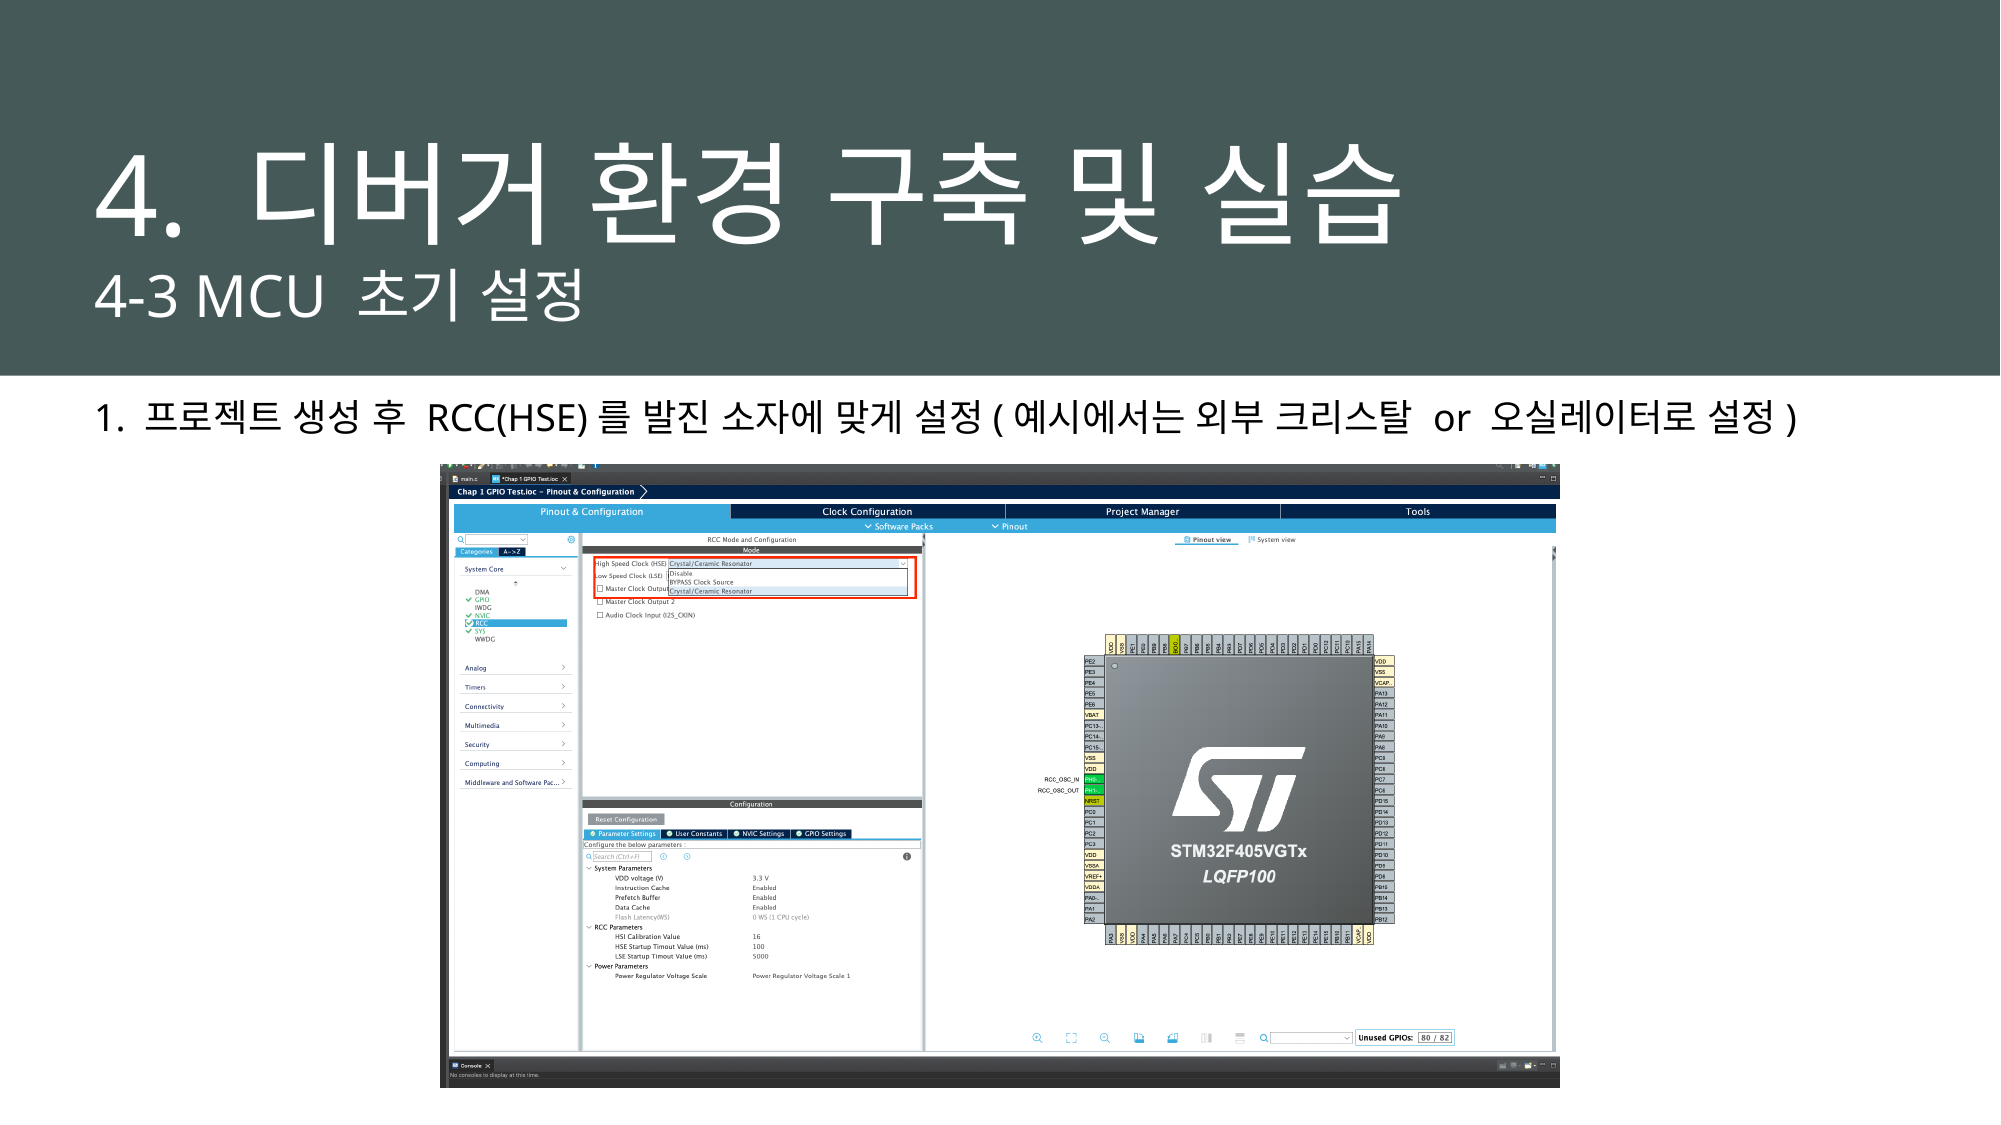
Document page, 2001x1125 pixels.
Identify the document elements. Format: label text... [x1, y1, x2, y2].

title 4. 디버거 환경 구축 및 실습 4-3 MCU 초기 설정 [79, 59, 1863, 337]
picture [440, 464, 1560, 1088]
text_box 1. 프로젝트 생성 후 RCC(HSE)를 발진 소자에 맞게 설정(예시에서는 외부 크리스탈 or 오실레이터로 설정) [79, 386, 1829, 447]
